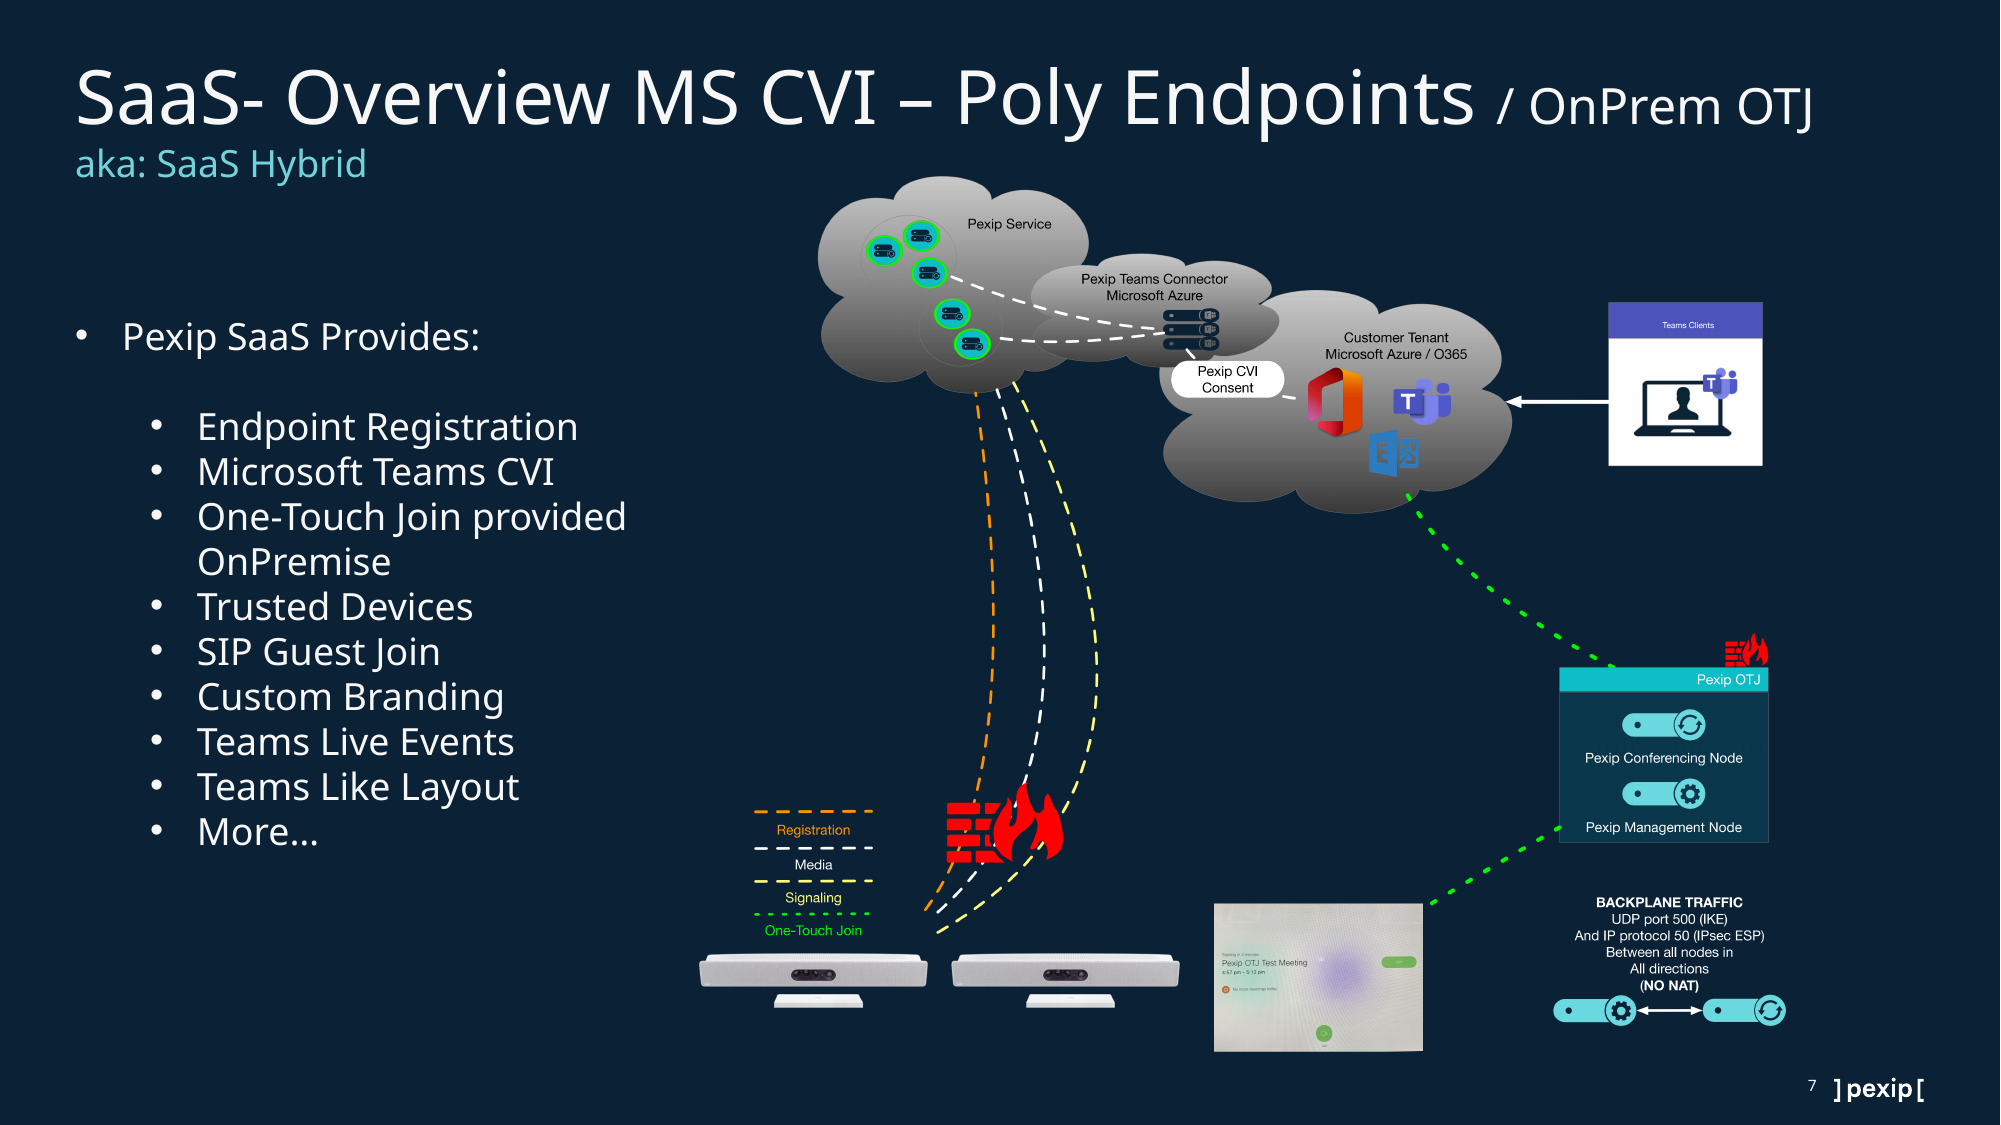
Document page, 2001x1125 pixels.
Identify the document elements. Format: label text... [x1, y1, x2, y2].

picture [632, 145, 1794, 1098]
title SaaS- Overview MS CVI – Poly Endpoints / OnPrem OTJ aka: SaaS Hybrid [75, 49, 1925, 186]
slide_number 7 [1794, 1078, 1817, 1098]
text_box Pexip SaaS Provides: Endpoint Registration Microsoft Teams CVI One-Touch Join provided OnPremise Trusted Devices SIP Guest Join Custom Branding Teams Live Events Teams Like Layout More… [74, 312, 632, 853]
